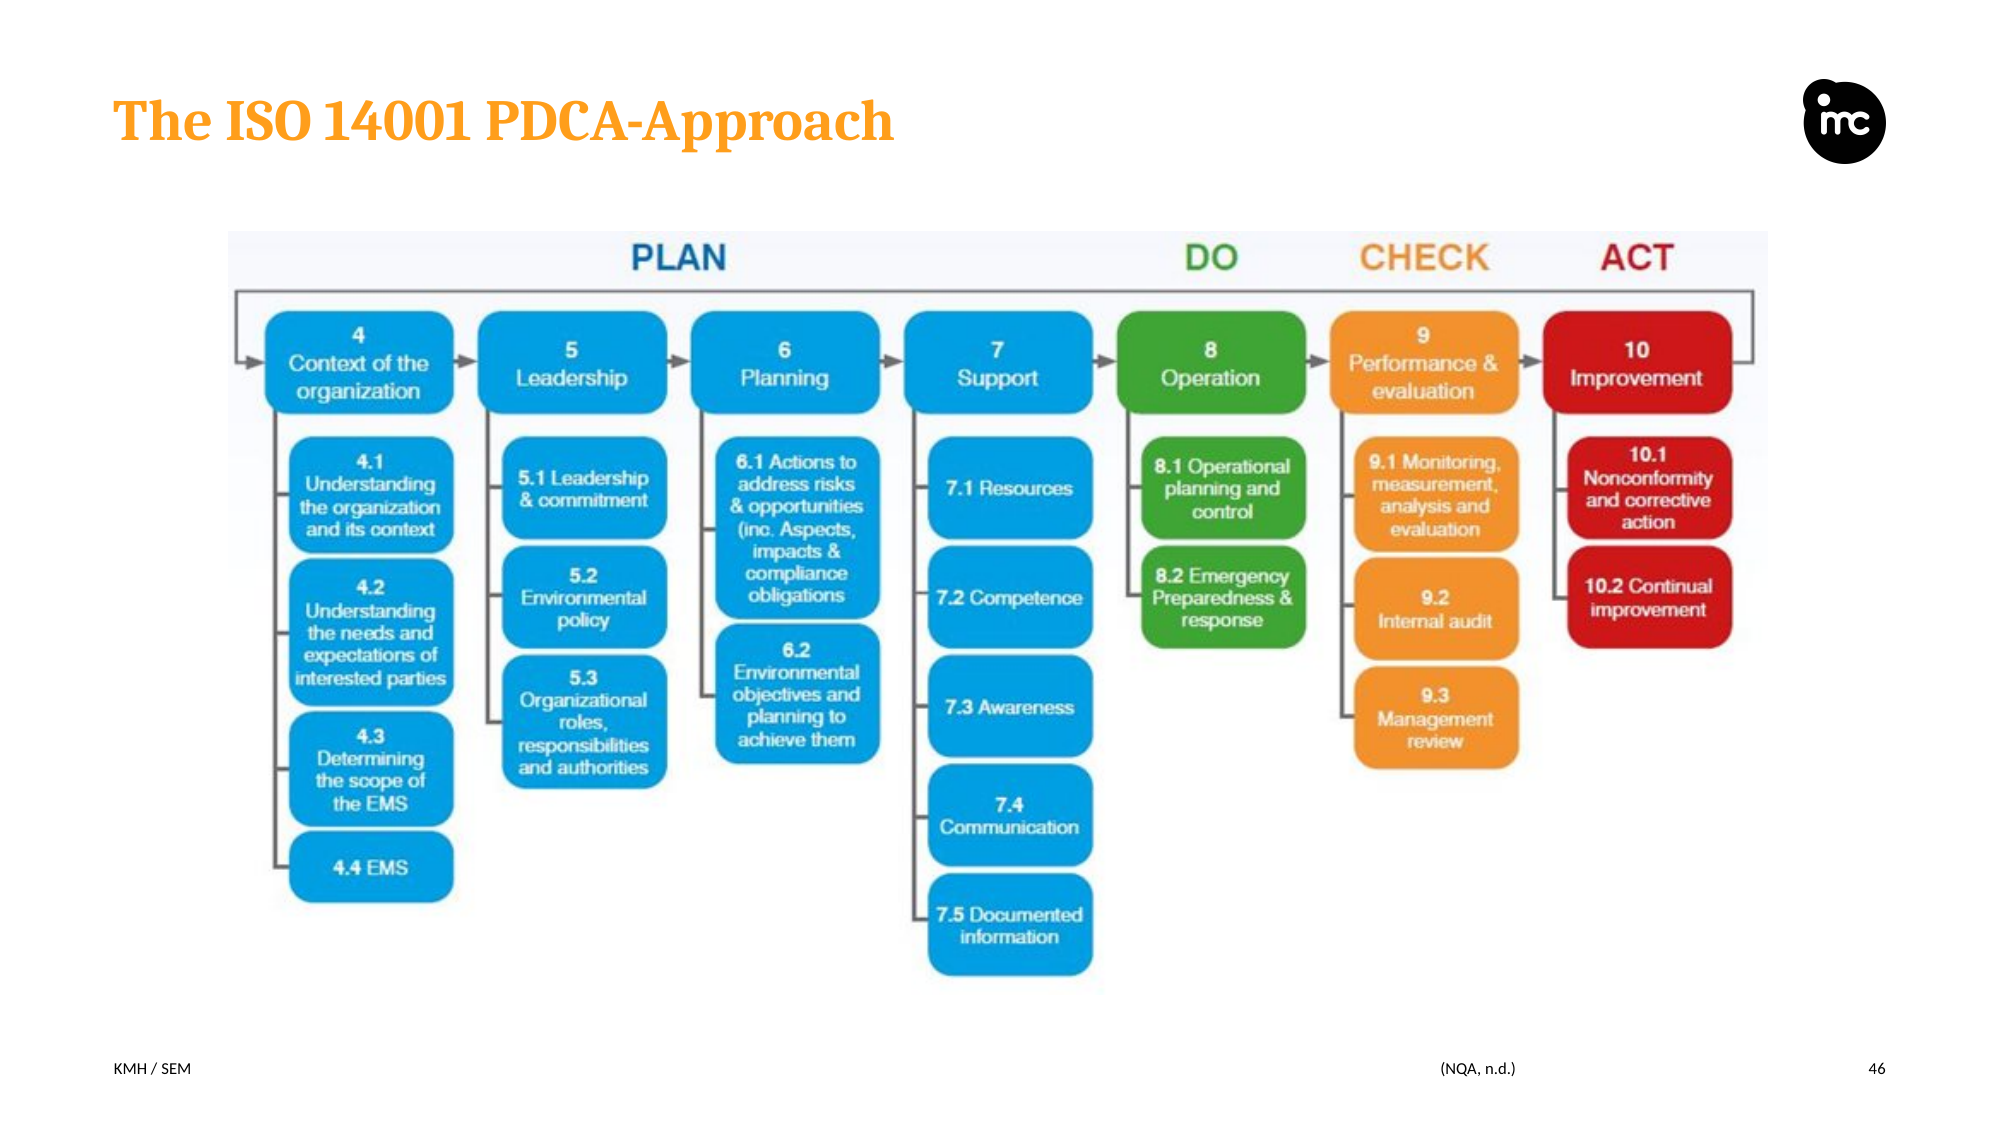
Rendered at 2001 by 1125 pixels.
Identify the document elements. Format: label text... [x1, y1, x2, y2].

title The ISO 14001 PDCA-Approach [114, 90, 1579, 220]
footer KMH / SEM [114, 1056, 953, 1080]
picture [1803, 79, 1886, 164]
slide_number (NQA, n.d.) [1177, 1056, 1780, 1080]
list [228, 231, 1768, 995]
slide_number 46 [1803, 1056, 1886, 1080]
